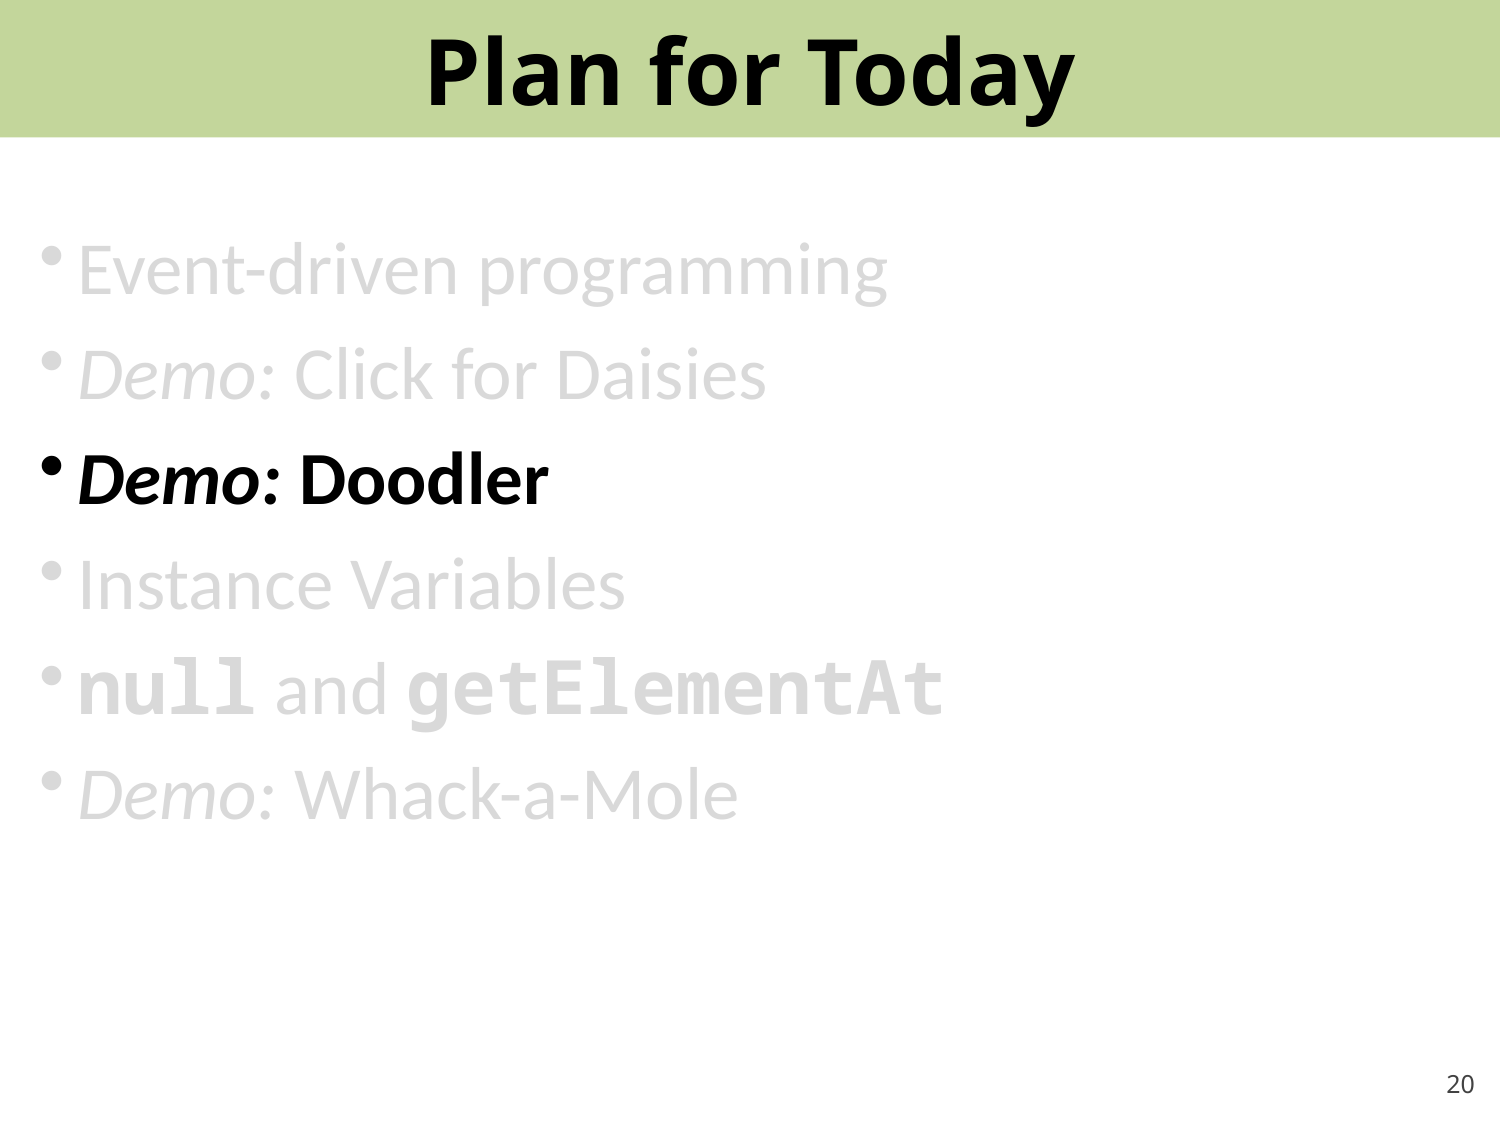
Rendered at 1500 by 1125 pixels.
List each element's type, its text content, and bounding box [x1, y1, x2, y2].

list Event-driven programming Demo: Click for Daisies Demo: Doodler Instance Variables null and getElementAt Demo: Whack-a-Mole [24, 212, 1475, 1063]
title Plan for Today [75, 0, 1425, 138]
